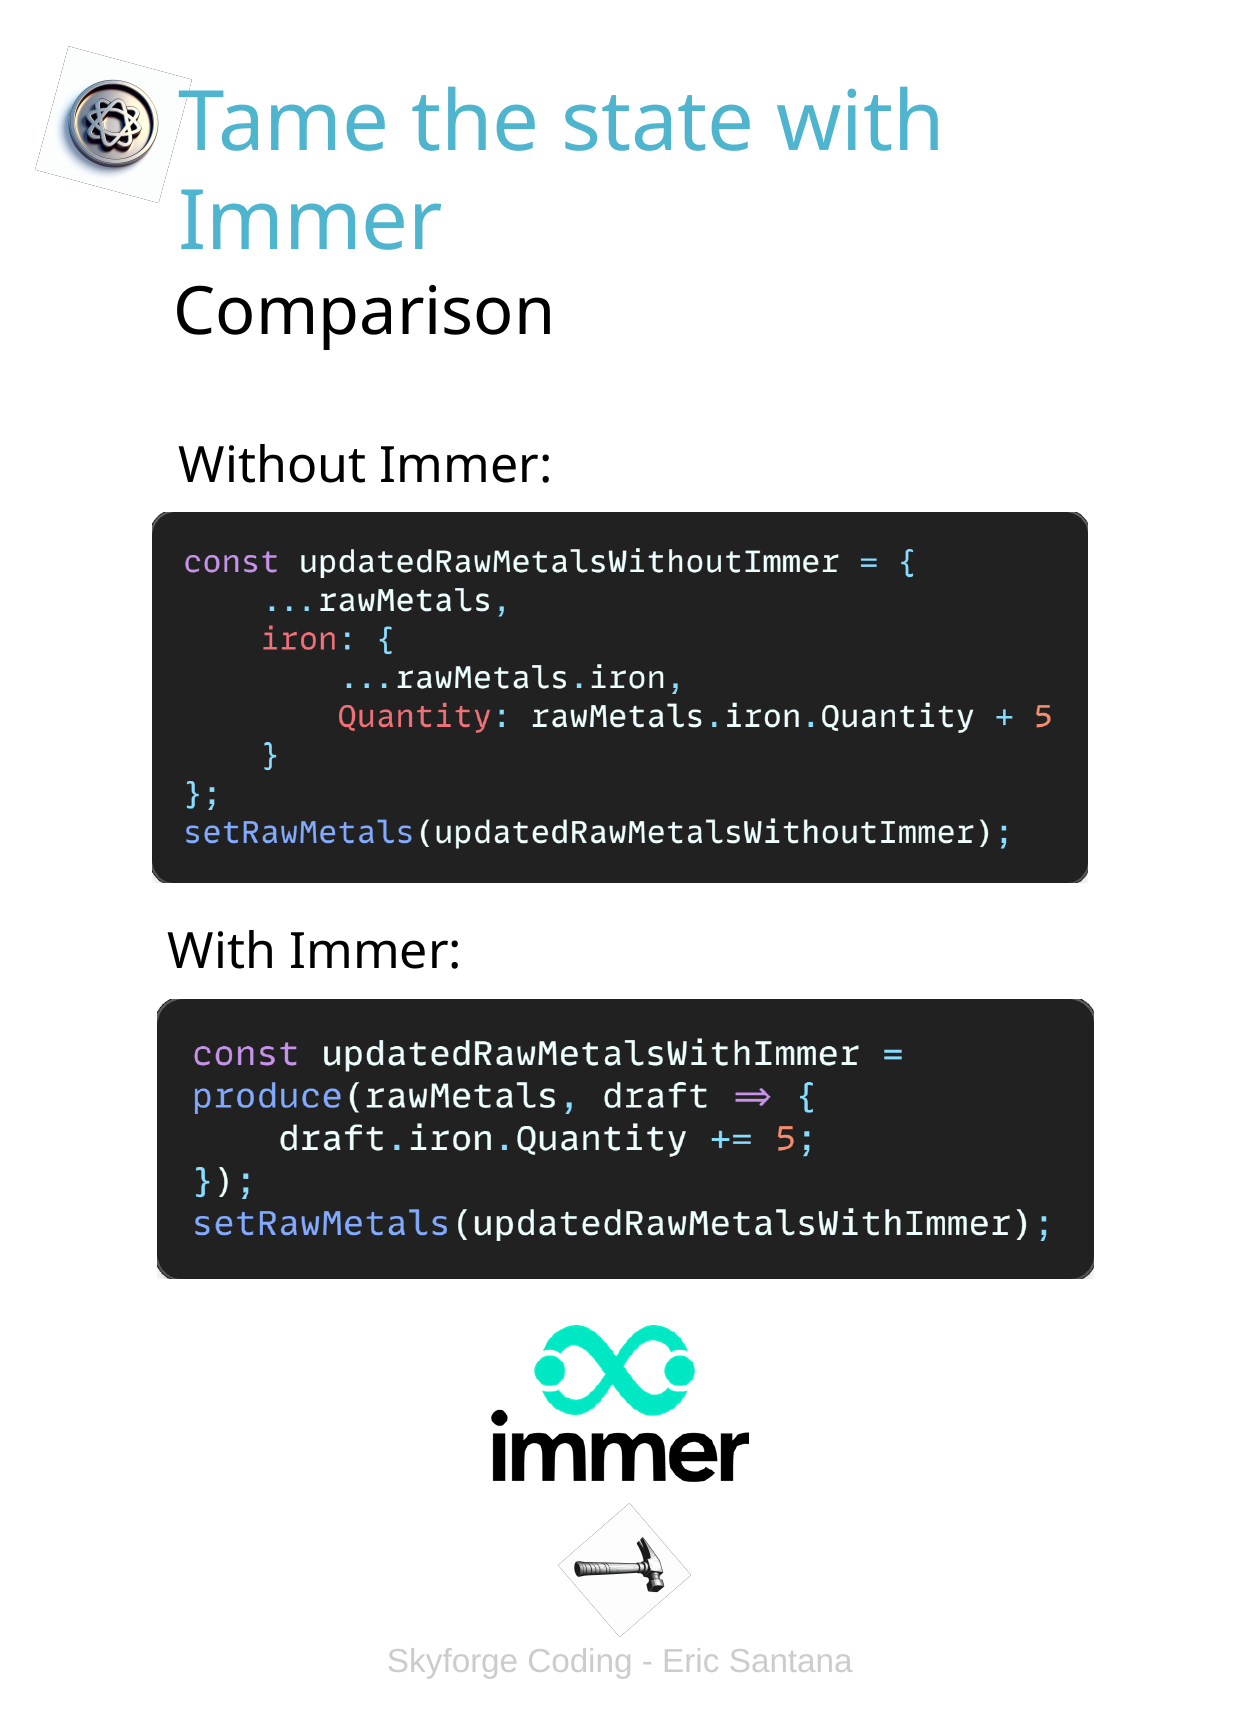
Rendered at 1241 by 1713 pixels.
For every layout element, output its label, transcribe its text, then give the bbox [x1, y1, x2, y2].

picture [157, 999, 1094, 1280]
picture [36, 47, 178, 203]
text_box Tame the state with Immer [163, 51, 1089, 289]
text_box Comparison [158, 268, 1082, 366]
text_box Without Immer: [163, 416, 1089, 513]
picture [152, 512, 1088, 883]
picture [491, 1325, 749, 1483]
text_box With Immer: [152, 902, 1088, 1000]
picture [559, 1504, 690, 1636]
